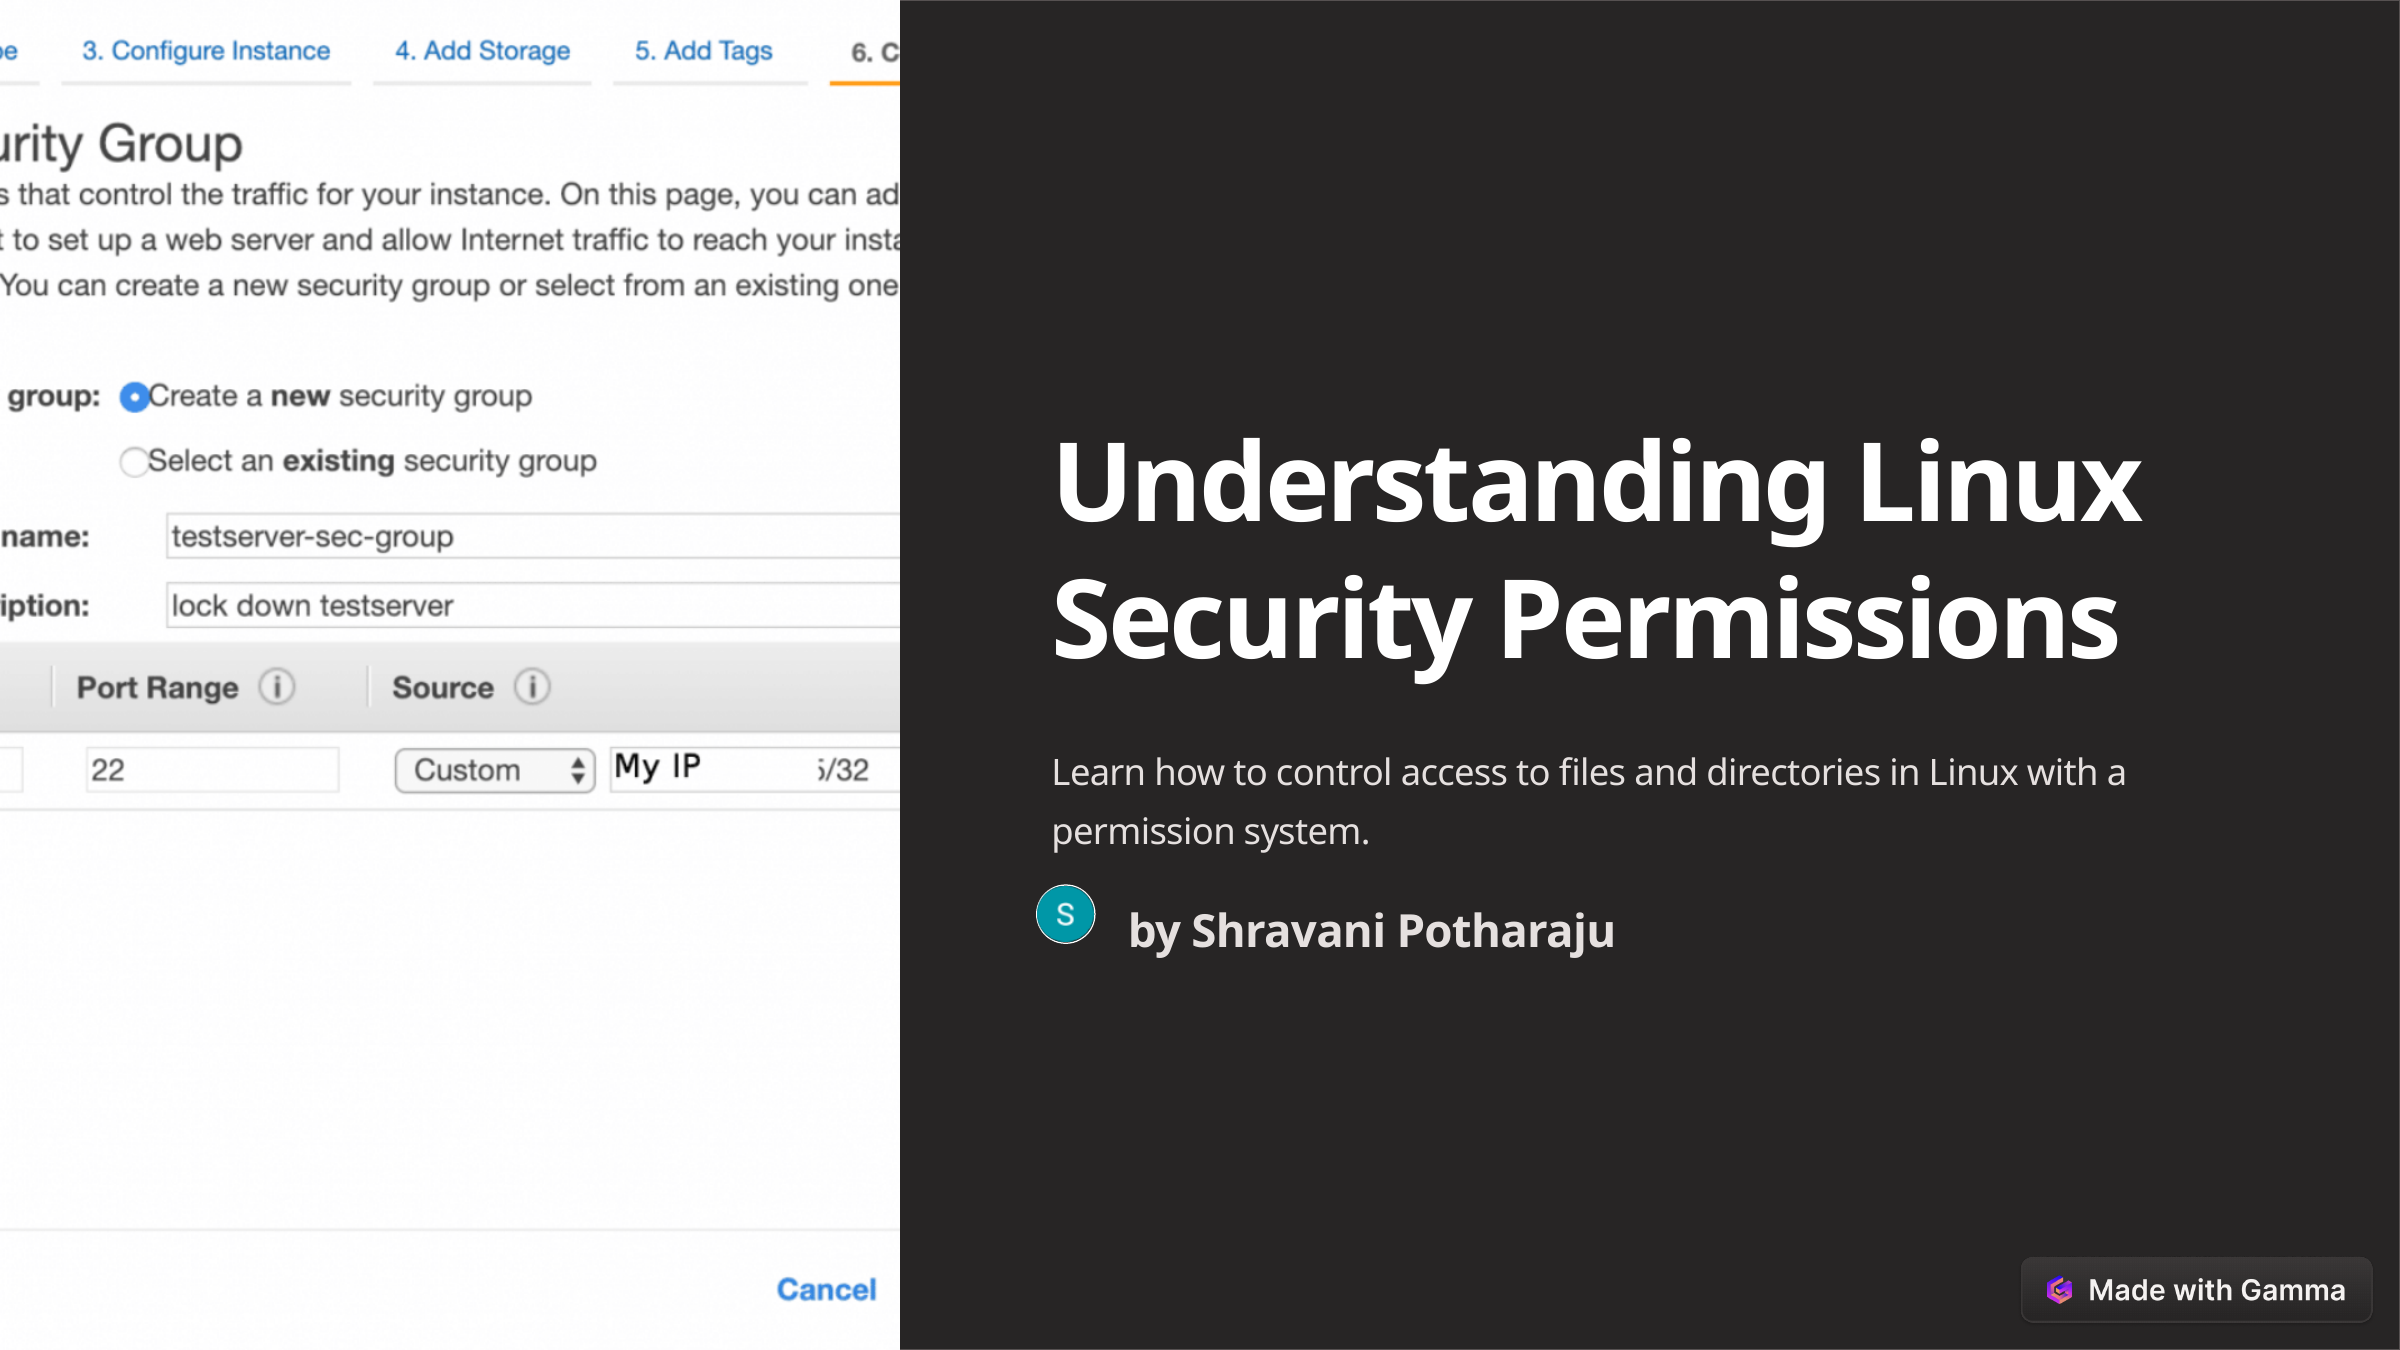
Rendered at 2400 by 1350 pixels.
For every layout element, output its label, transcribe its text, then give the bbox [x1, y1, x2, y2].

text_box by Shravani Potharaju [1113, 885, 1577, 950]
text_box Learn how to control access to files and directories in Linux with a permission system. [1036, 727, 2264, 844]
picture [2008, 1244, 2385, 1335]
text_box Understanding Linux Security Permissions [1036, 399, 2264, 673]
text_box [900, 0, 2400, 1350]
picture [0, 0, 900, 1350]
picture [1037, 886, 1094, 943]
